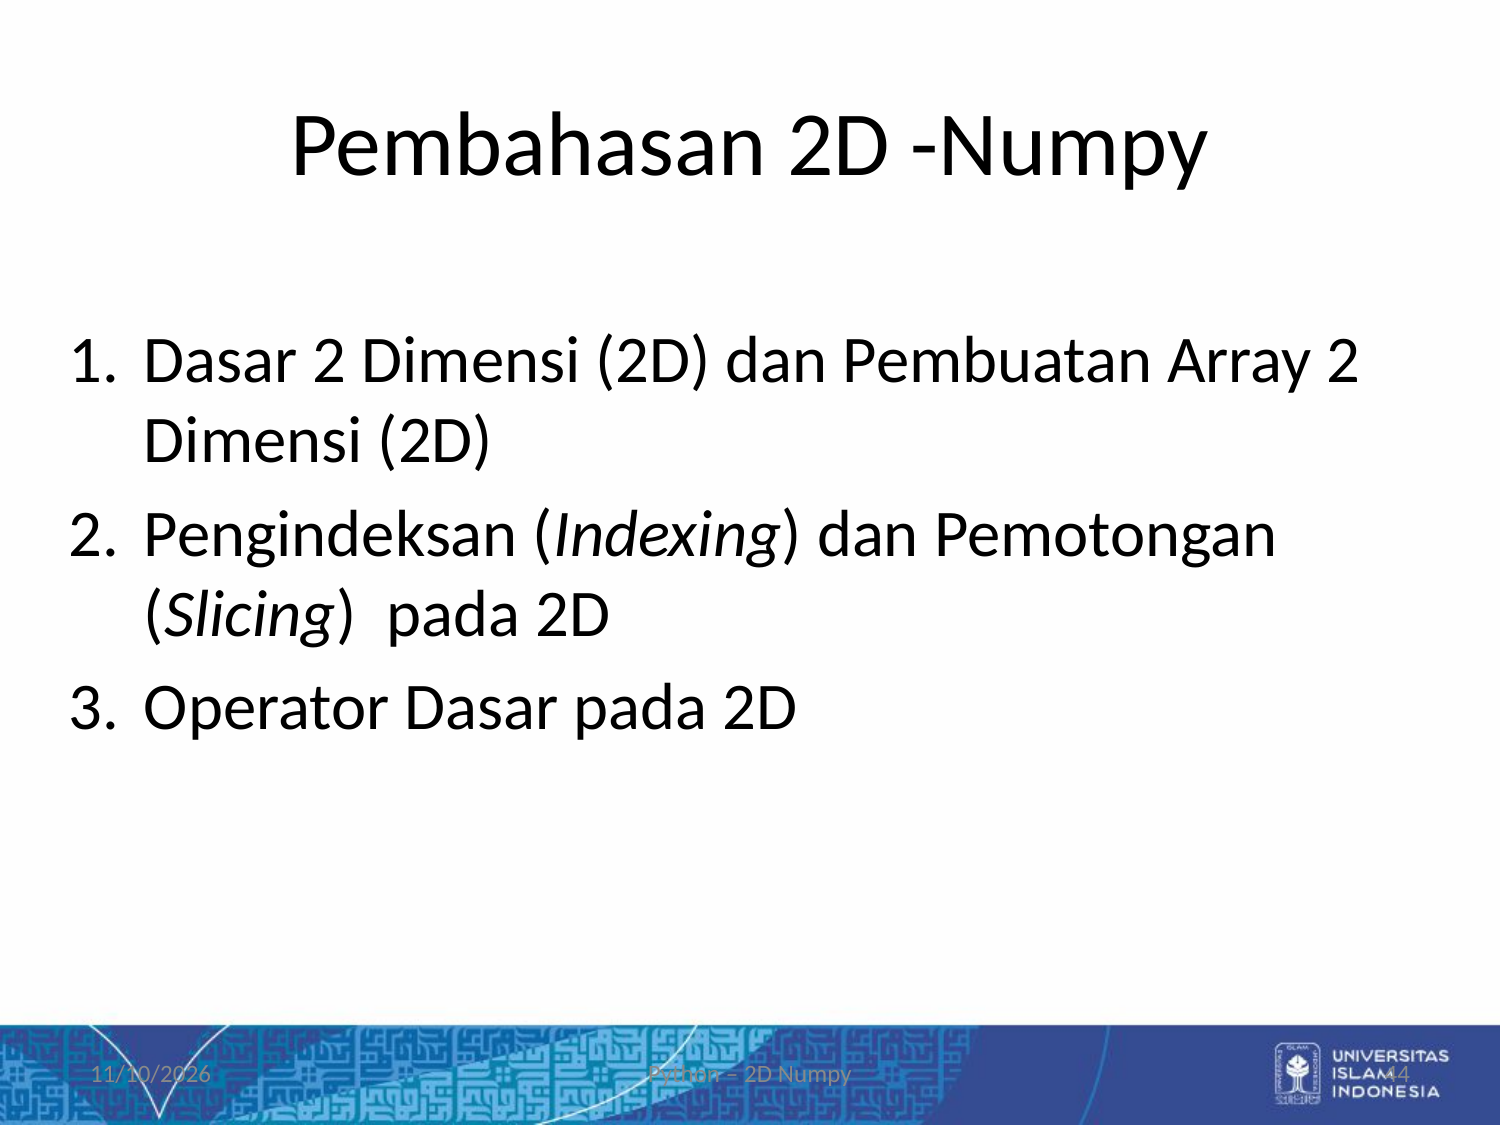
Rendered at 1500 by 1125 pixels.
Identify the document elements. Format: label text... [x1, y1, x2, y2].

footer Python – 2D Numpy [512, 1042, 988, 1103]
list Dasar 2 Dimensi (2D) dan Pembuatan Array 2 Dimensi (2D) Pengindeksan (Indexing) dan Pemotongan (Slicing) pada 2D Operator Dasar pada 2D [53, 238, 1500, 1014]
picture [0, 0, 1500, 1125]
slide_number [75, 1042, 425, 1103]
title Pembahasan 2D -Numpy [75, 45, 1425, 233]
slide_number 44 [1074, 1042, 1425, 1103]
